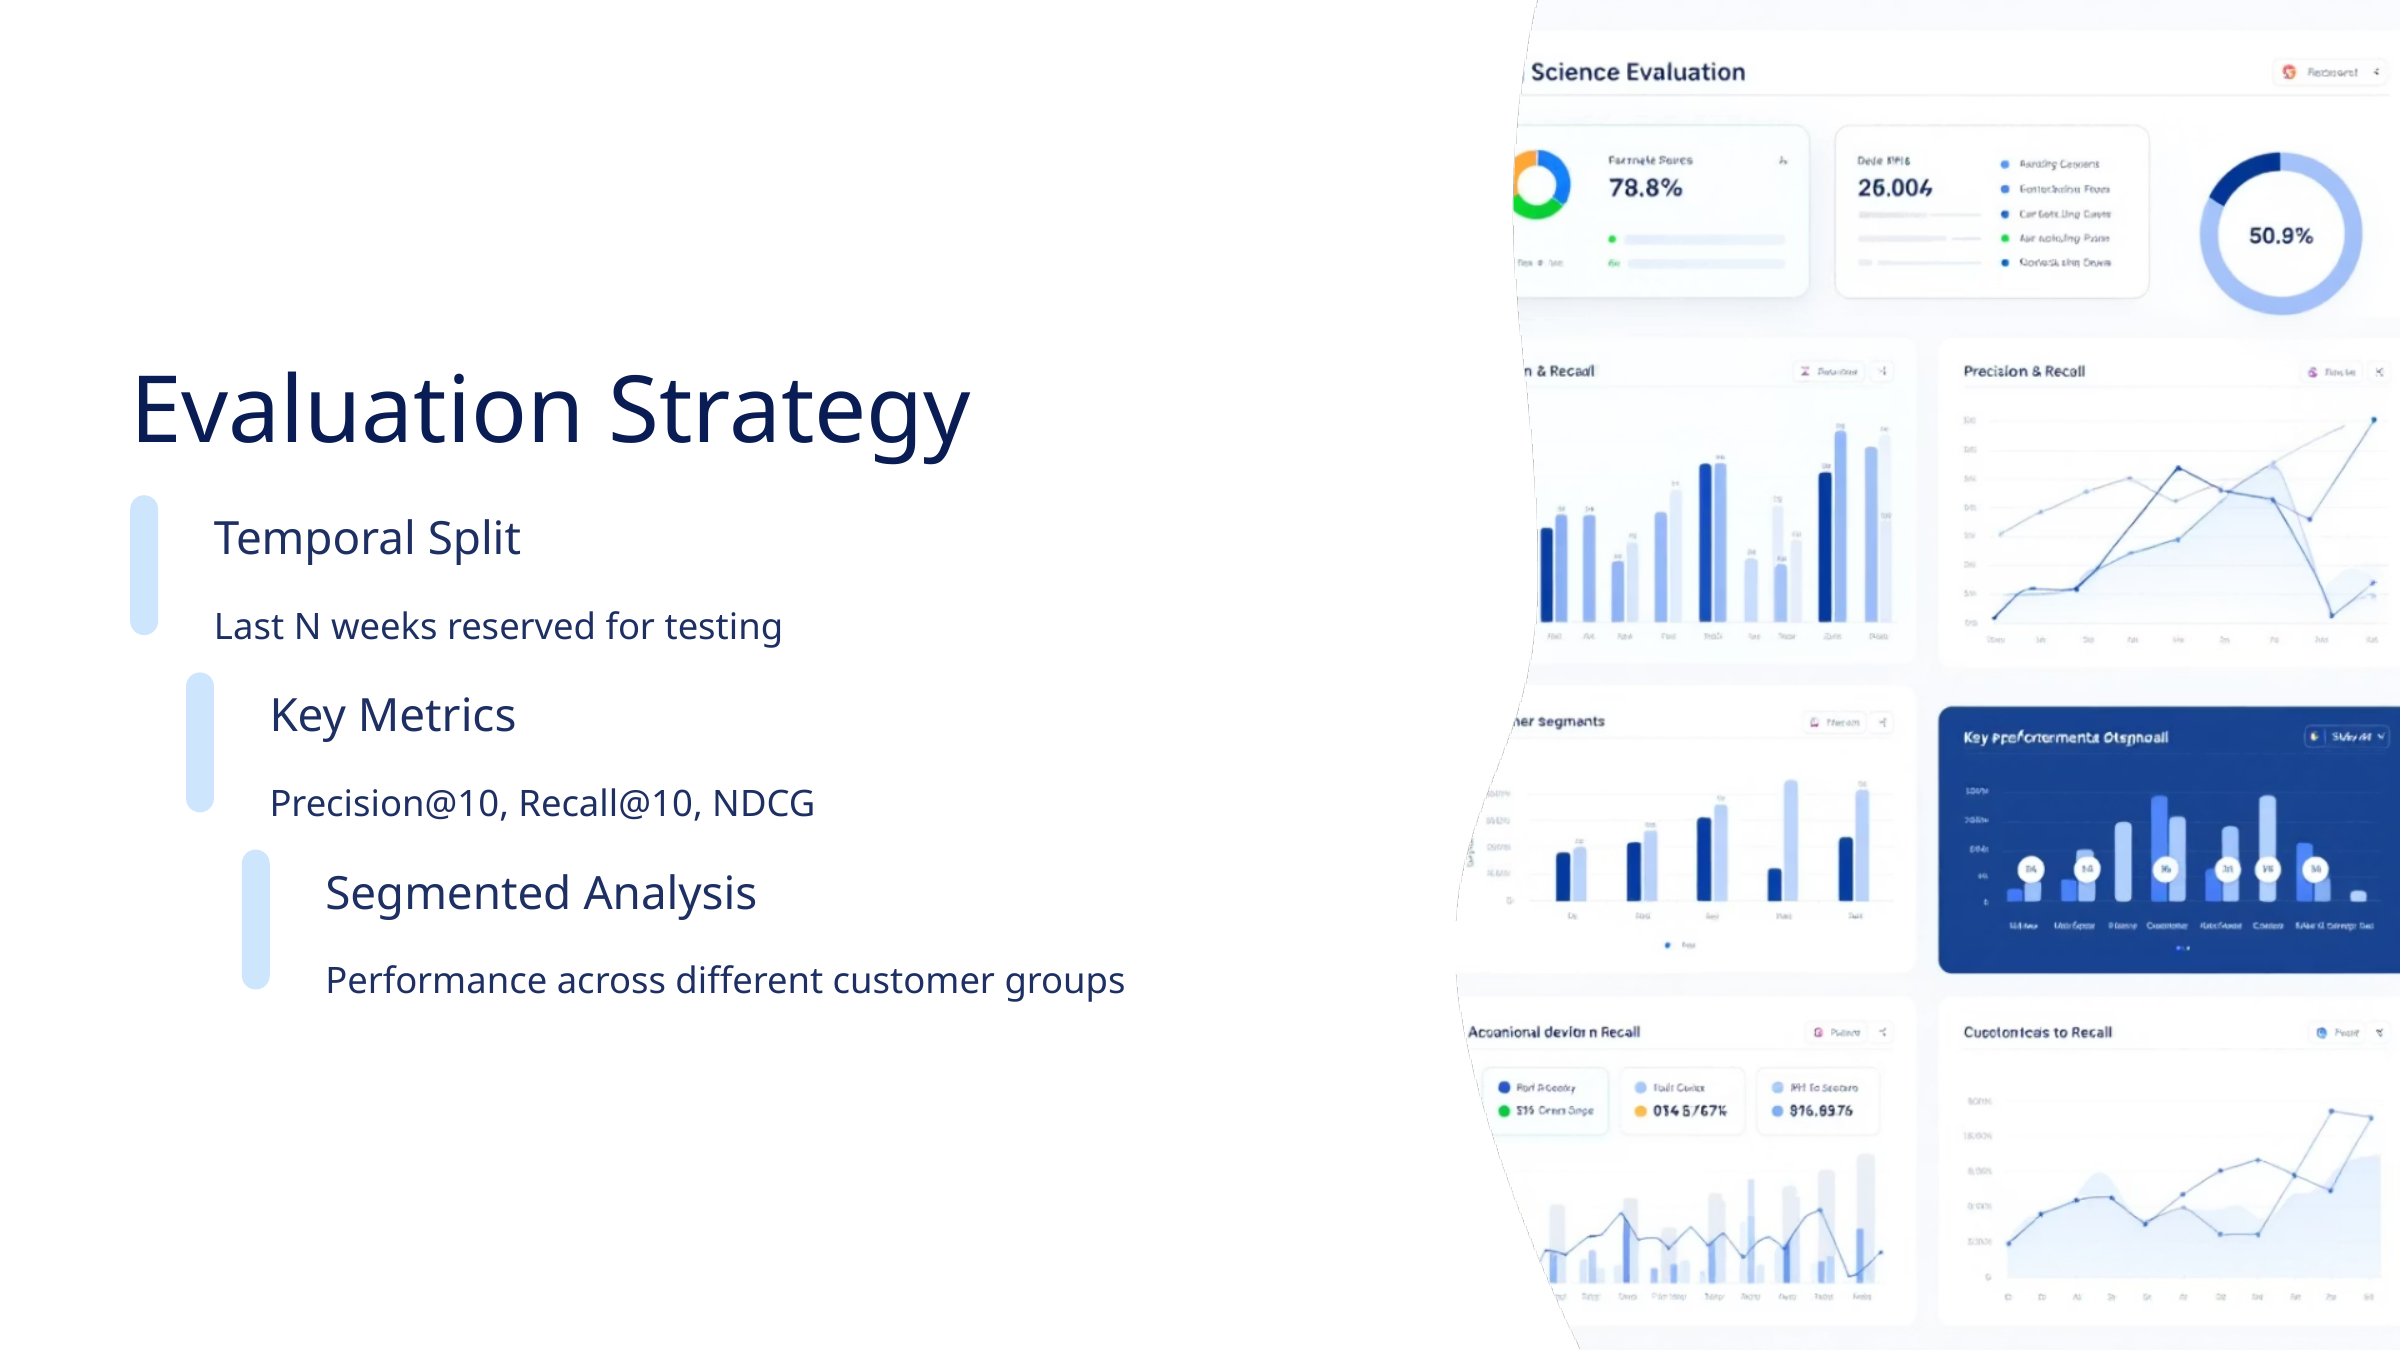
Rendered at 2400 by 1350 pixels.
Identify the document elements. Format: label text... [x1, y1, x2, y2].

text_box Segmented Analysis [325, 849, 791, 908]
text_box [186, 672, 214, 813]
text_box Evaluation Strategy [130, 323, 1061, 440]
text_box Precision@10, Recall@10, NDCG [269, 752, 1370, 813]
text_box [241, 849, 270, 990]
text_box Key Metrics [269, 672, 735, 731]
picture [1454, 0, 2400, 1350]
text_box Temporal Split [213, 495, 679, 554]
text_box Performance across different customer groups [325, 930, 1370, 990]
text_box [130, 495, 159, 636]
text_box Last N weeks reserved for testing [213, 575, 1370, 636]
